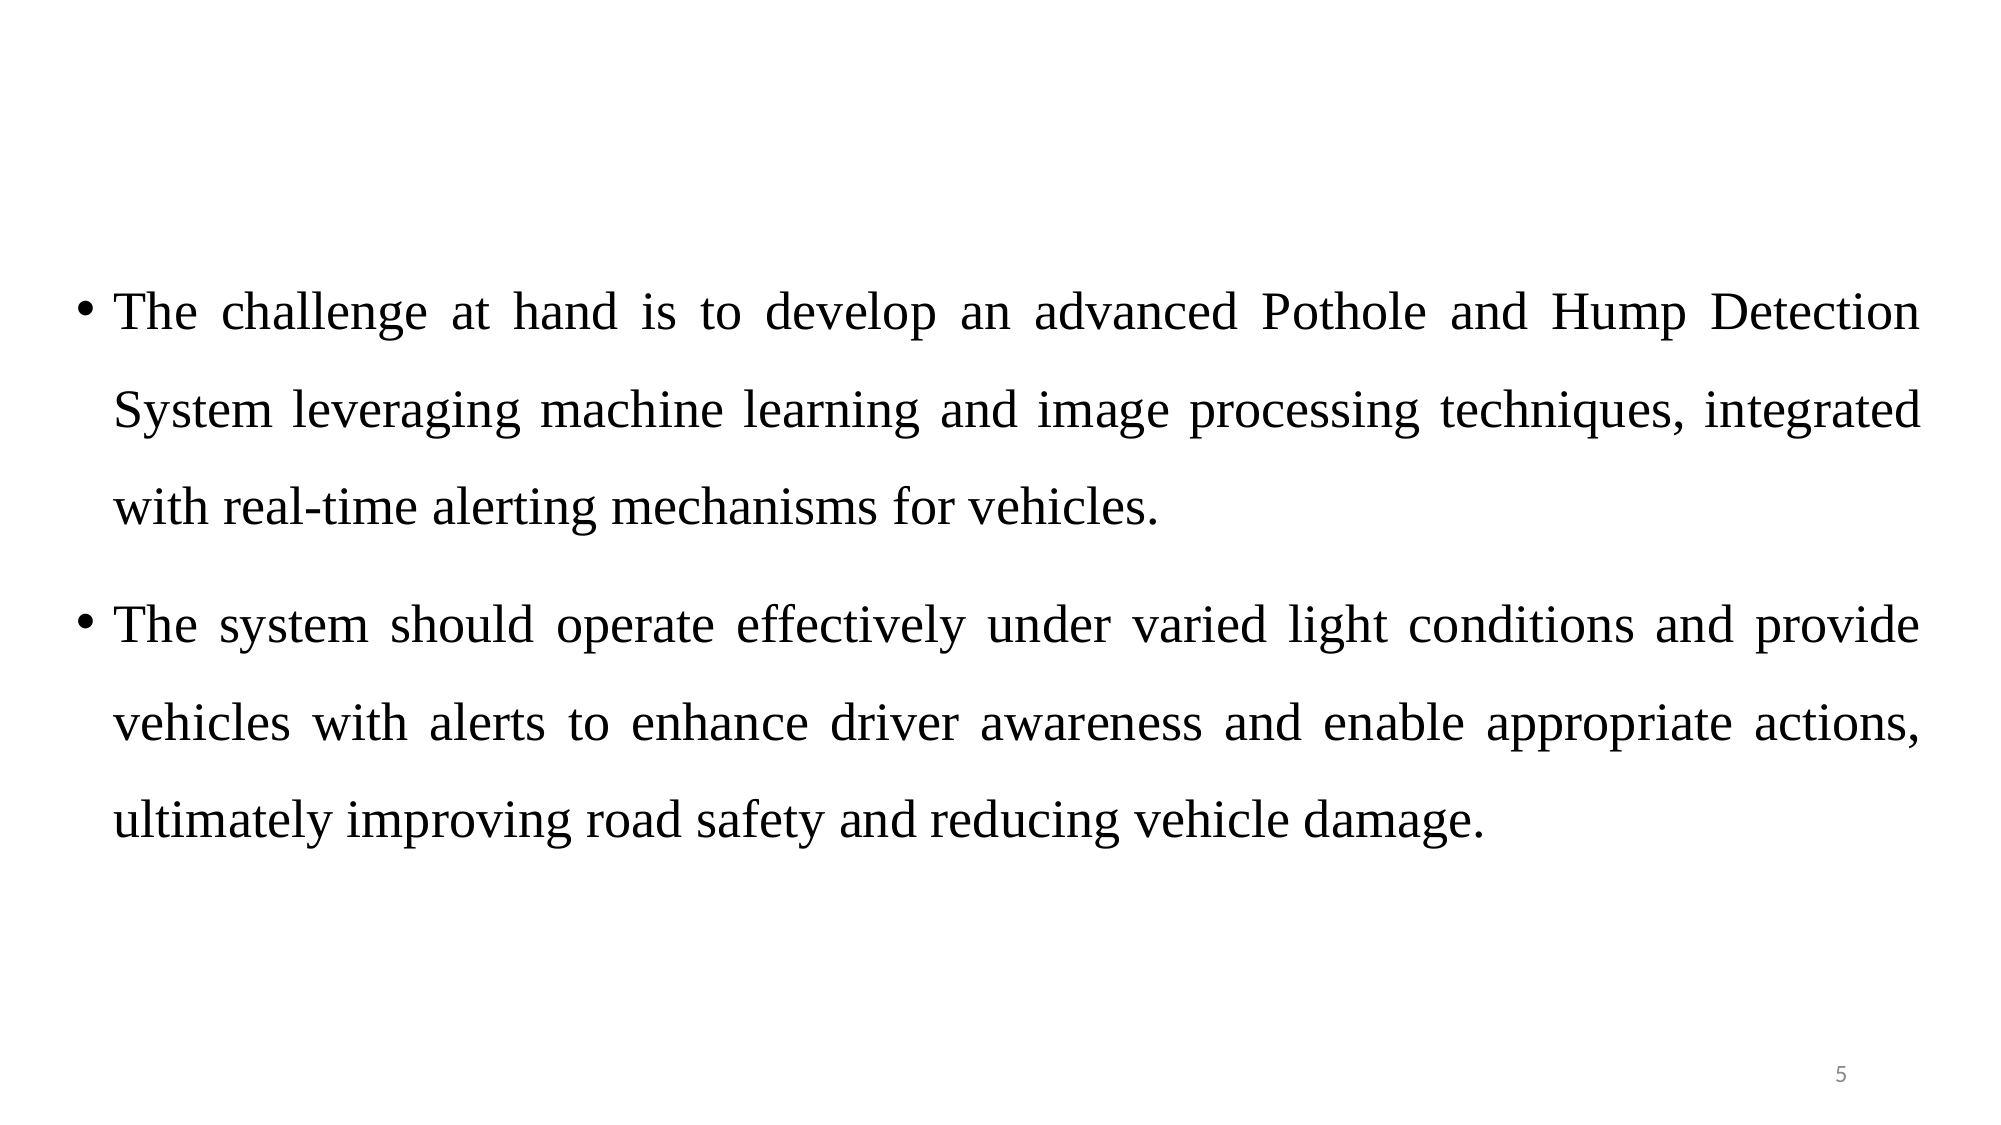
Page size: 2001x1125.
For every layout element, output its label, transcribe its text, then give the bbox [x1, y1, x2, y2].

slide_number 5 [1412, 1042, 1863, 1103]
list The challenge at hand is to develop an advanced Pothole and Hump Detection System leveraging machine learning and image processing techniques, integrated with real-time alerting mechanisms for vehicles. The system should operate effectively under varied light conditions and provide vehicles with alerts to enhance driver awareness and enable appropriate actions, ultimately improving road safety and reducing vehicle damage. [61, 235, 1939, 1014]
